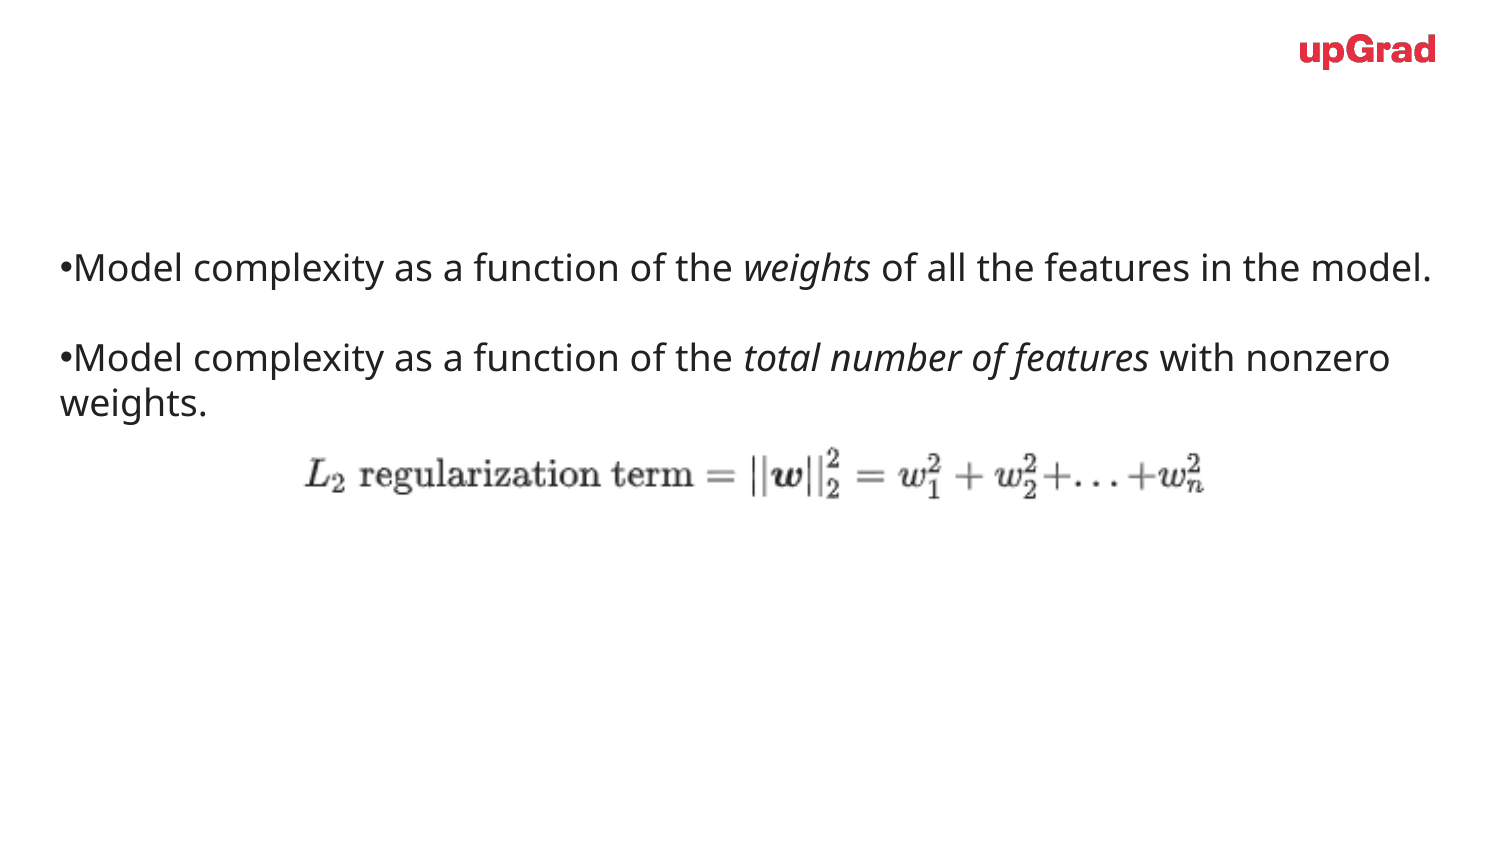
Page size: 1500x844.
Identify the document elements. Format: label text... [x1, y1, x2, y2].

picture [1300, 34, 1435, 70]
text_box Model complexity as a function of the weights of all the features in the model. Model complexity as a function of the total number of features with nonzero weights. [44, 237, 1487, 522]
picture [267, 423, 1233, 528]
